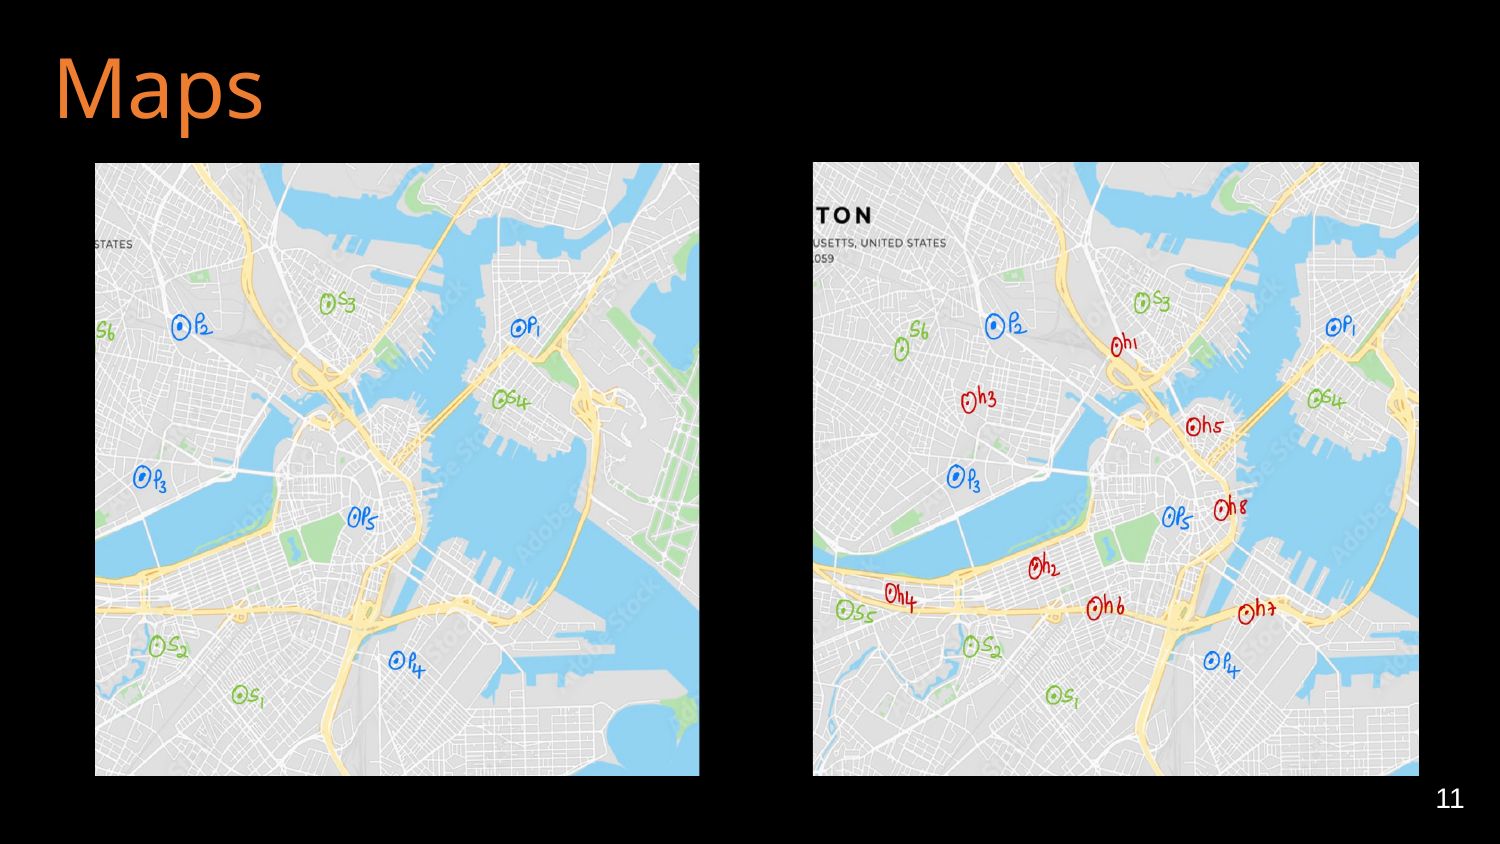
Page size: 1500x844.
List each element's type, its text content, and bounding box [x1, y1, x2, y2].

text_box Maps [37, 27, 825, 143]
picture [812, 162, 1419, 776]
slide_number 11 [1389, 764, 1480, 830]
picture [94, 163, 700, 776]
